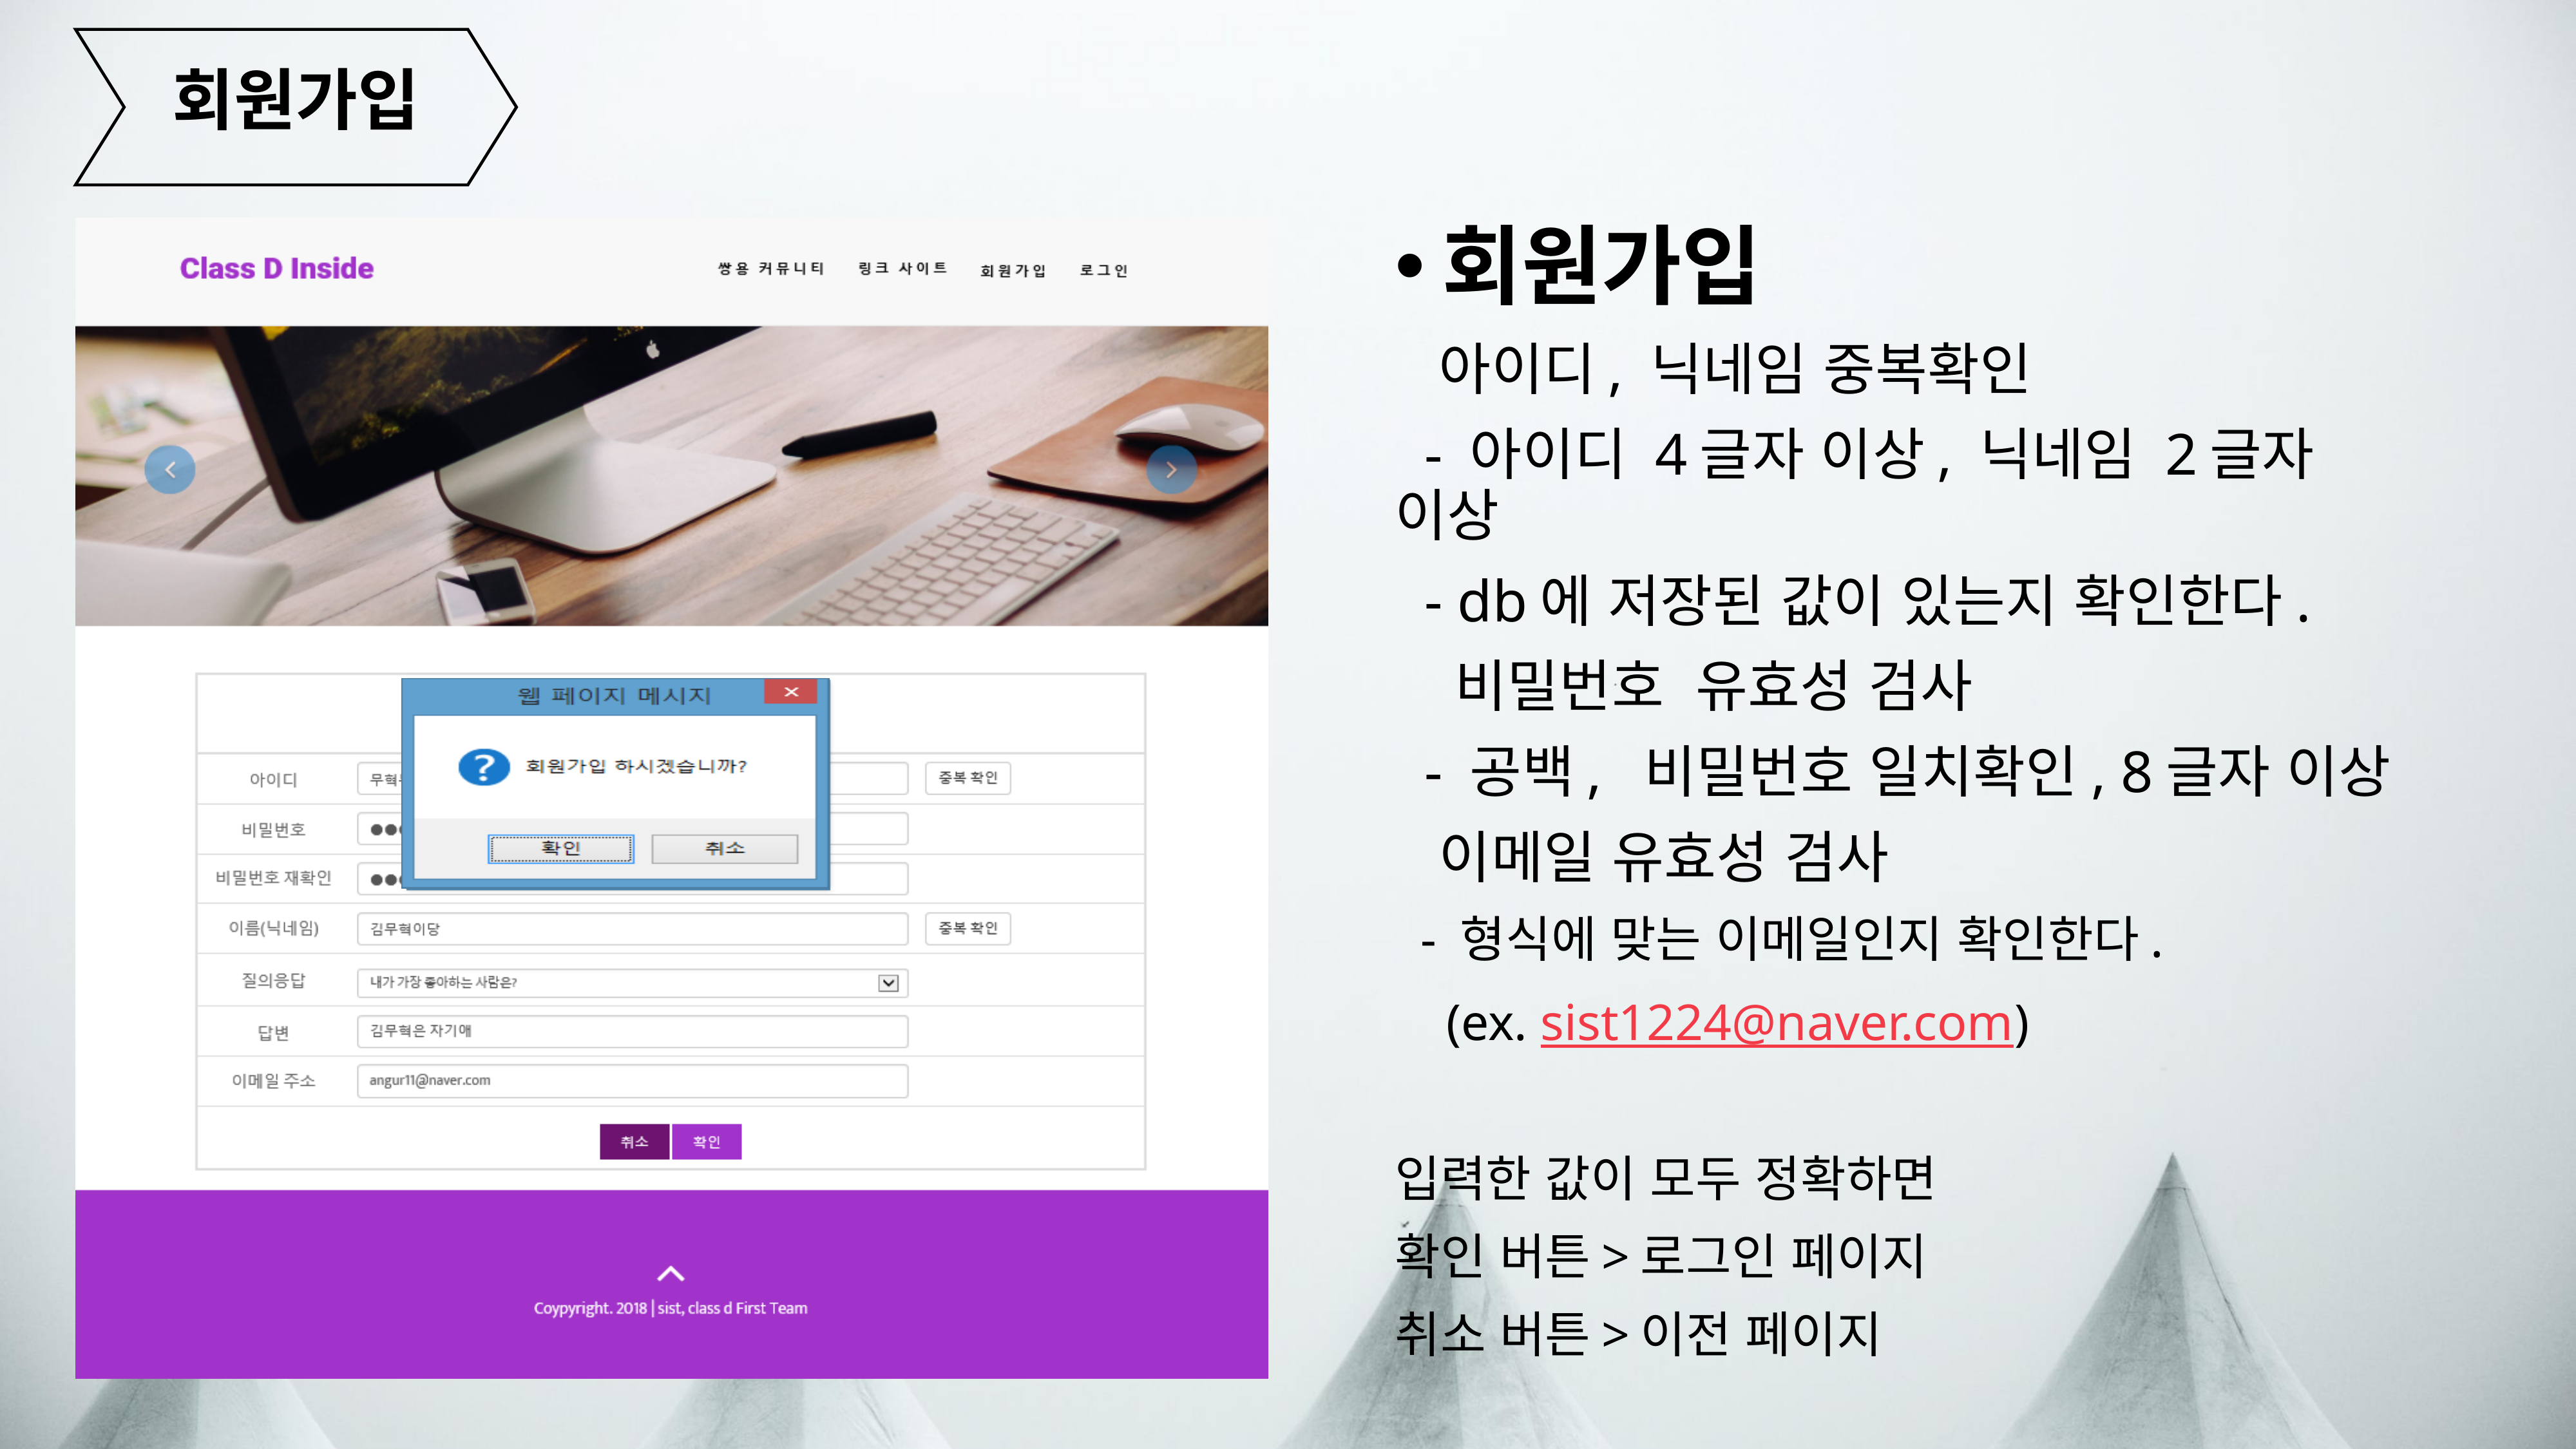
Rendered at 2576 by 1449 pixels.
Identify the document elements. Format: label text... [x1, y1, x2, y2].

text_box 회원가입 [75, 29, 517, 185]
text_box 회원가입 아이디, 닉네임 중복확인 - 아이디 4글자 이상, 닉네임 2글자 이상 - db에 저장된 값이 있는지 확인한다. 비밀번호 유효성 검사 - 공백, 비밀번호 일치확인, 8글자 이상 이메일 유효성 검사 - 형식에 맞는 이메일인지 확인한다. (ex. sist1224@naver.com) 입력한 값이 모두 정확하면 확인 버튼>로그인 페이지 취소 버튼>이전 페이지 [1385, 218, 2421, 1393]
picture [0, 0, 2576, 1449]
